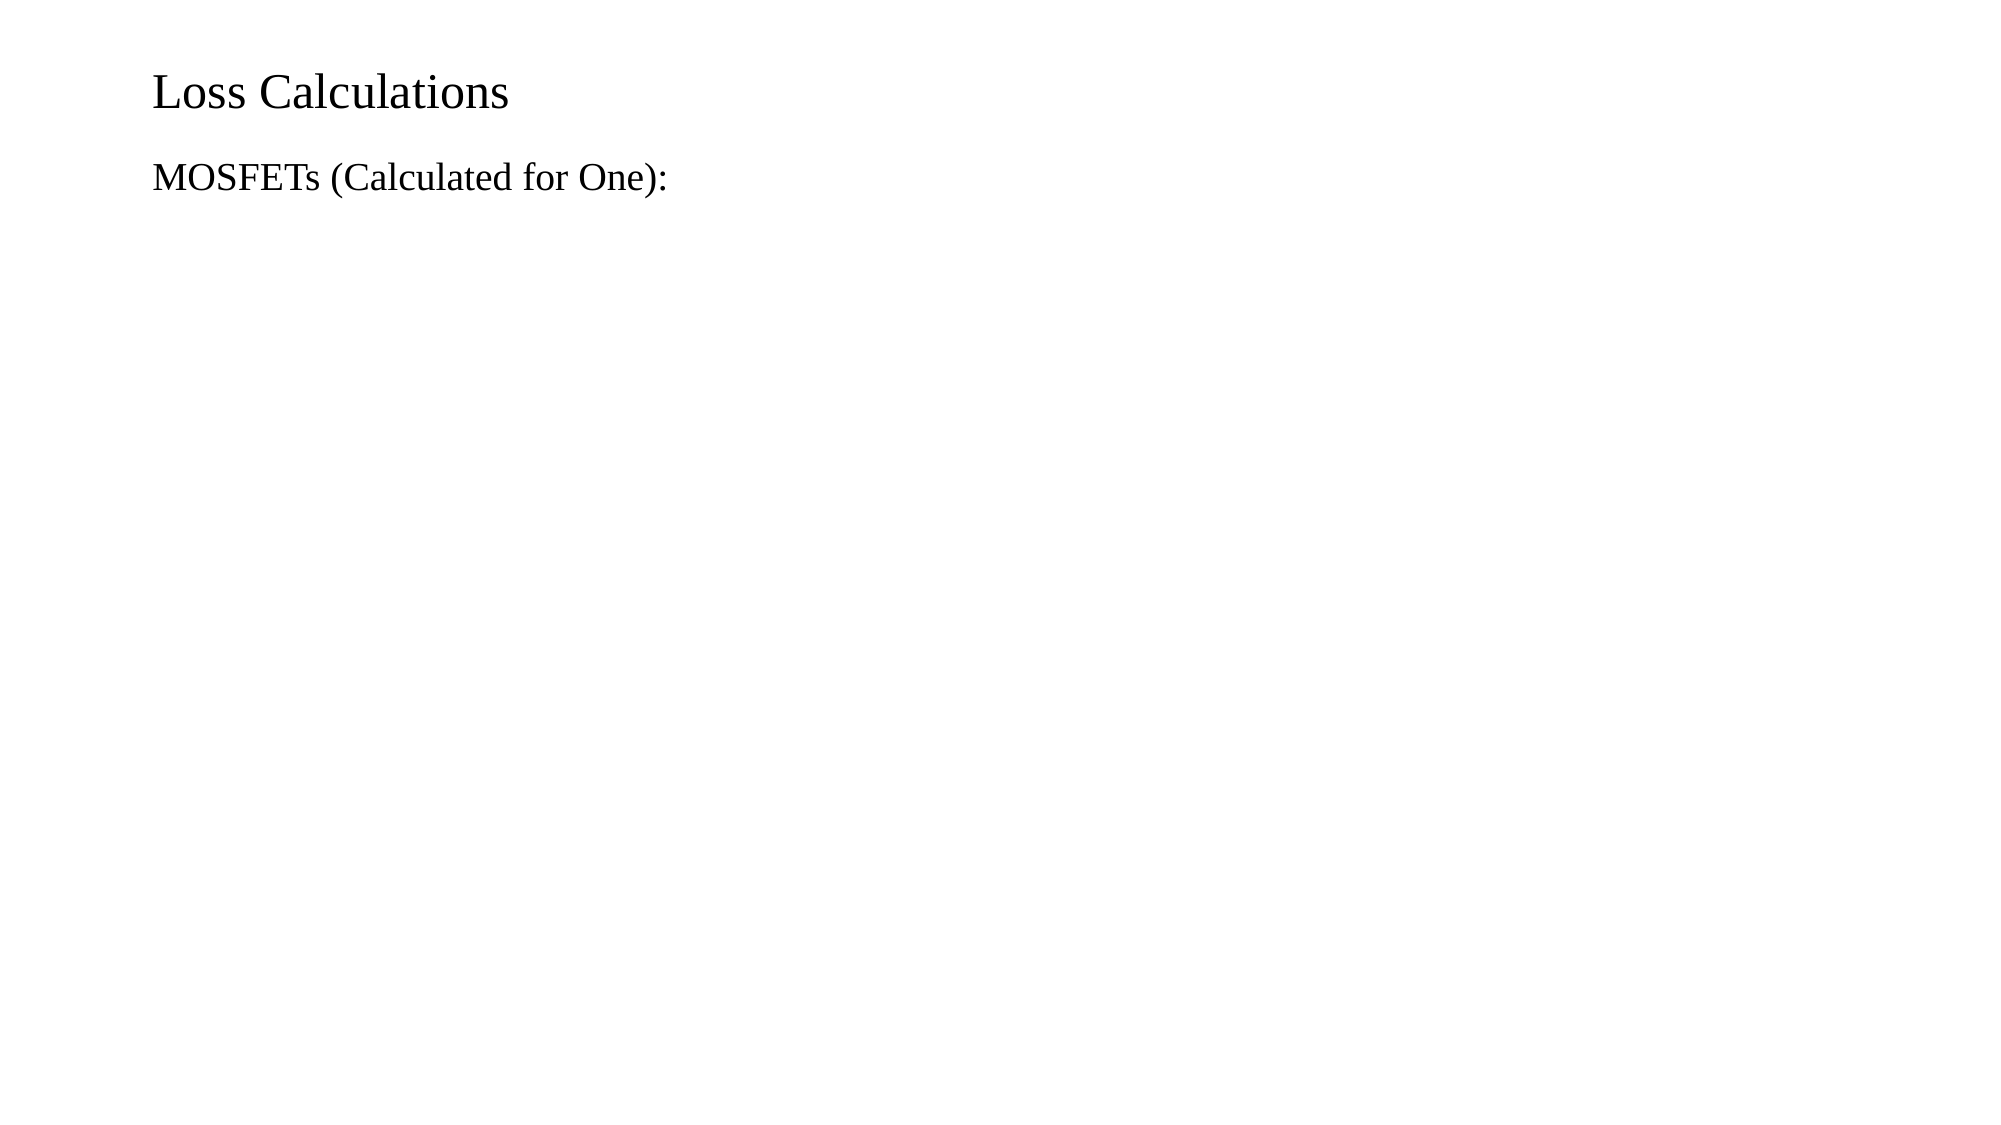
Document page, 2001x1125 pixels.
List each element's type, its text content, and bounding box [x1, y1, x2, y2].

title Loss Calculations [137, 49, 1863, 135]
